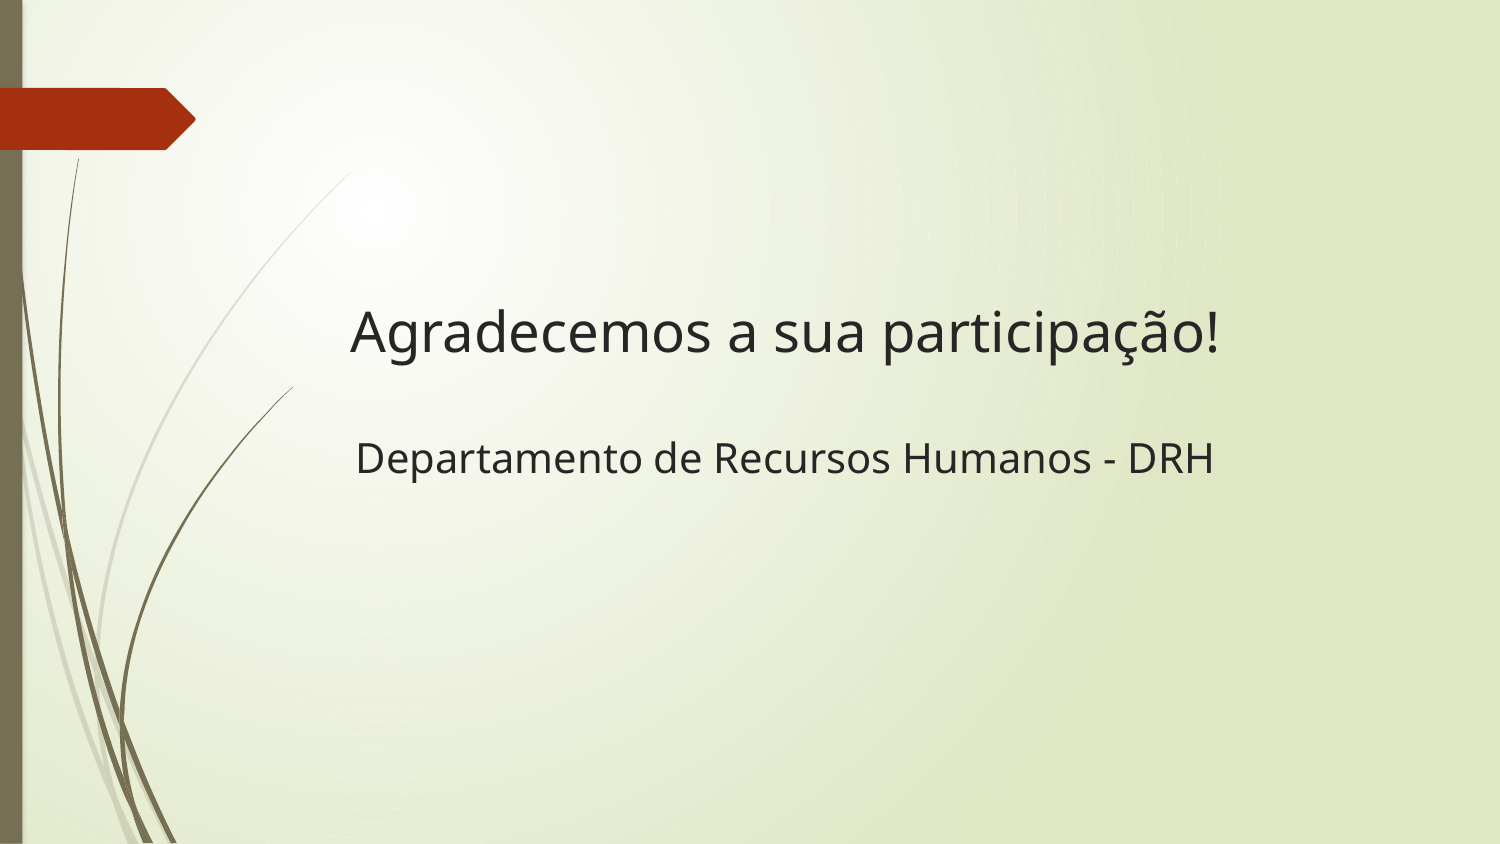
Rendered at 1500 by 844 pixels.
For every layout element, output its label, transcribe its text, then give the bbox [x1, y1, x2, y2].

title Agradecemos a sua participação! Departamento de Recursos Humanos - DRH [237, 288, 1334, 510]
